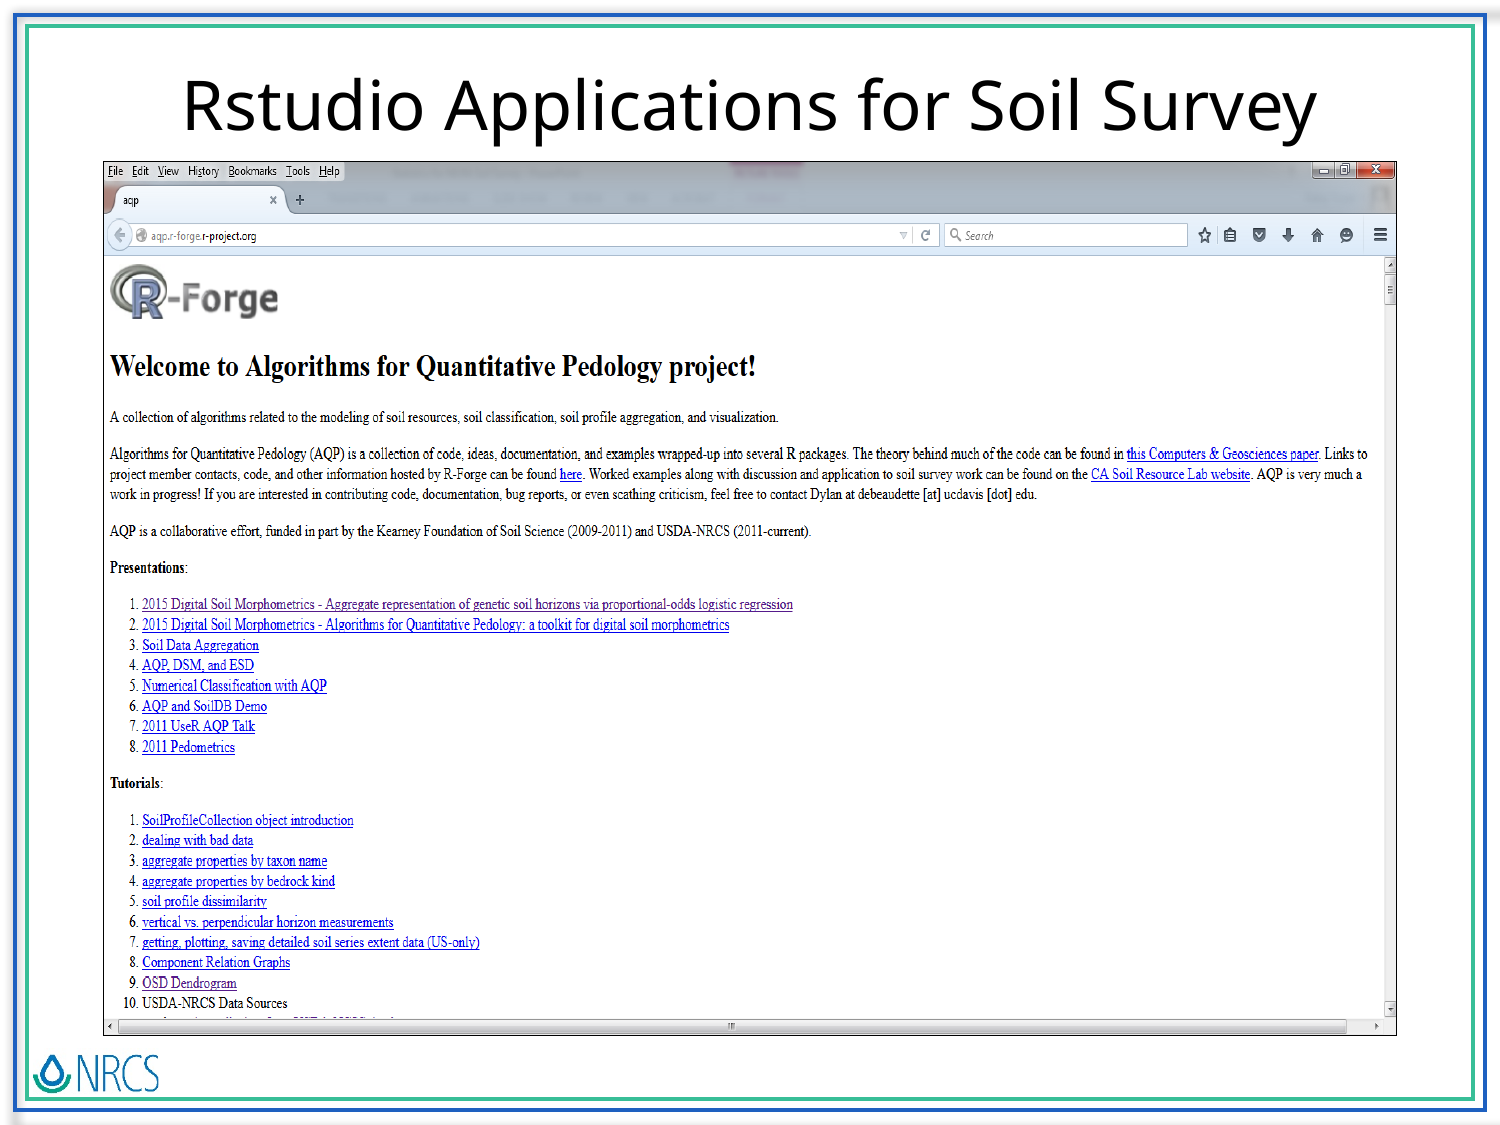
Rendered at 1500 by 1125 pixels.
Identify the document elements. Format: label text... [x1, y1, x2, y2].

title Rstudio Applications for Soil Survey [103, 0, 1397, 161]
picture [33, 1048, 159, 1094]
picture [103, 161, 1397, 1036]
